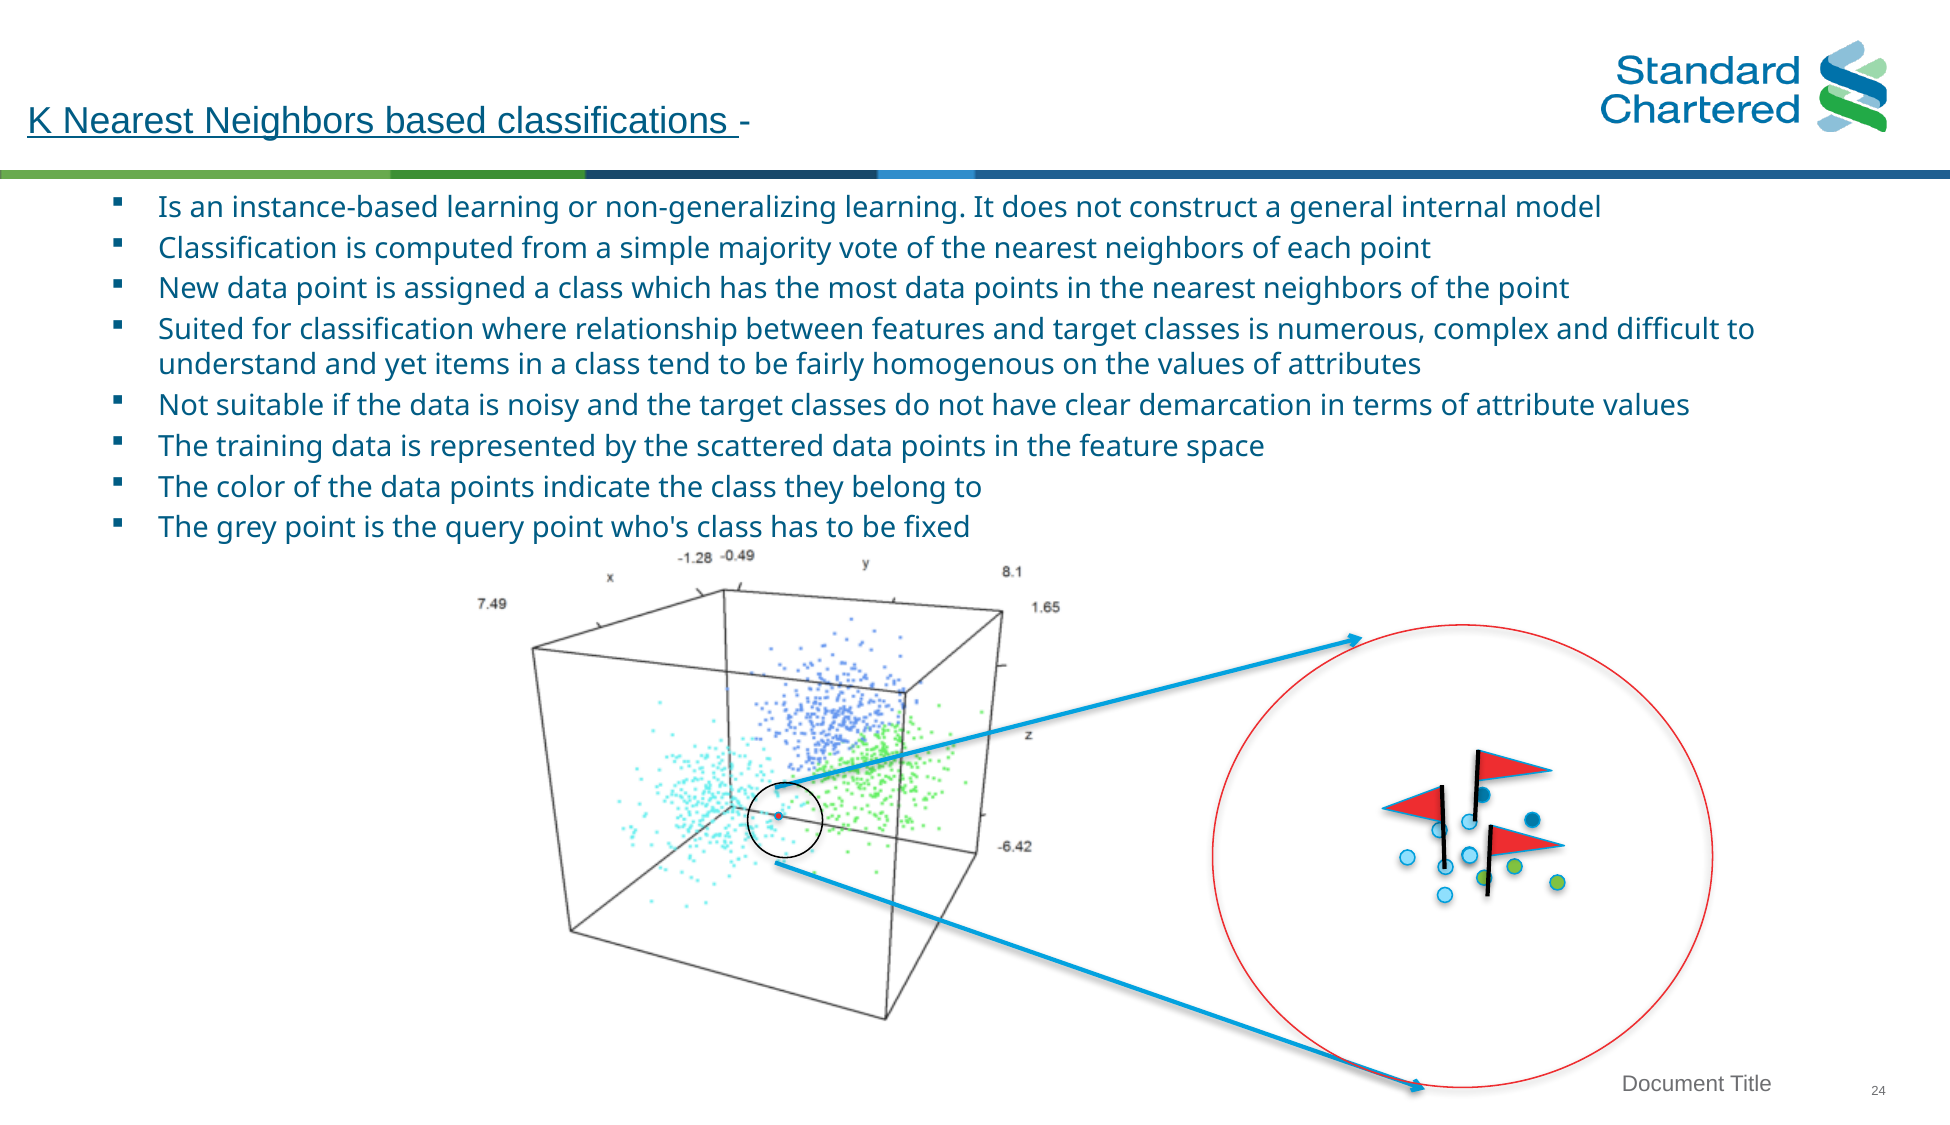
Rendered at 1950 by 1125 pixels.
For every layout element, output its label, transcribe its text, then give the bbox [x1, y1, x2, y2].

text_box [1474, 749, 1552, 822]
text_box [1487, 824, 1565, 897]
picture [1925, 170, 1950, 179]
text_box [1462, 848, 1478, 864]
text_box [774, 637, 1363, 788]
text_box [1476, 871, 1481, 885]
text_box K Nearest Neighbors based classifications - Is an instance-based learning or non-generalizing learning. It does not construct a general internal model Classification is computed from a simple majority vote of the nearest neighbors of each point New data point is assigned a class which has the most data points in the nearest neighbors of the point Suited for classification where relationship between features and target classes is numerous, complex and difficult to understand and yet items in a class tend to be fairly homogenous on the values of attributes Not suitable if the data is noisy and the target classes do not have clear demarcation in terms of attribute values The training data is represented by the scattered data points in the feature space The color of the data points indicate the class they belong to The grey point is the query point who's class has to be fixed [12, 89, 1925, 738]
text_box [1382, 785, 1445, 870]
picture [0, 170, 12, 179]
text_box [1437, 887, 1453, 903]
picture [412, 449, 1113, 1113]
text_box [774, 862, 1425, 1090]
text_box [1212, 738, 1713, 1088]
text_box [1461, 814, 1472, 830]
